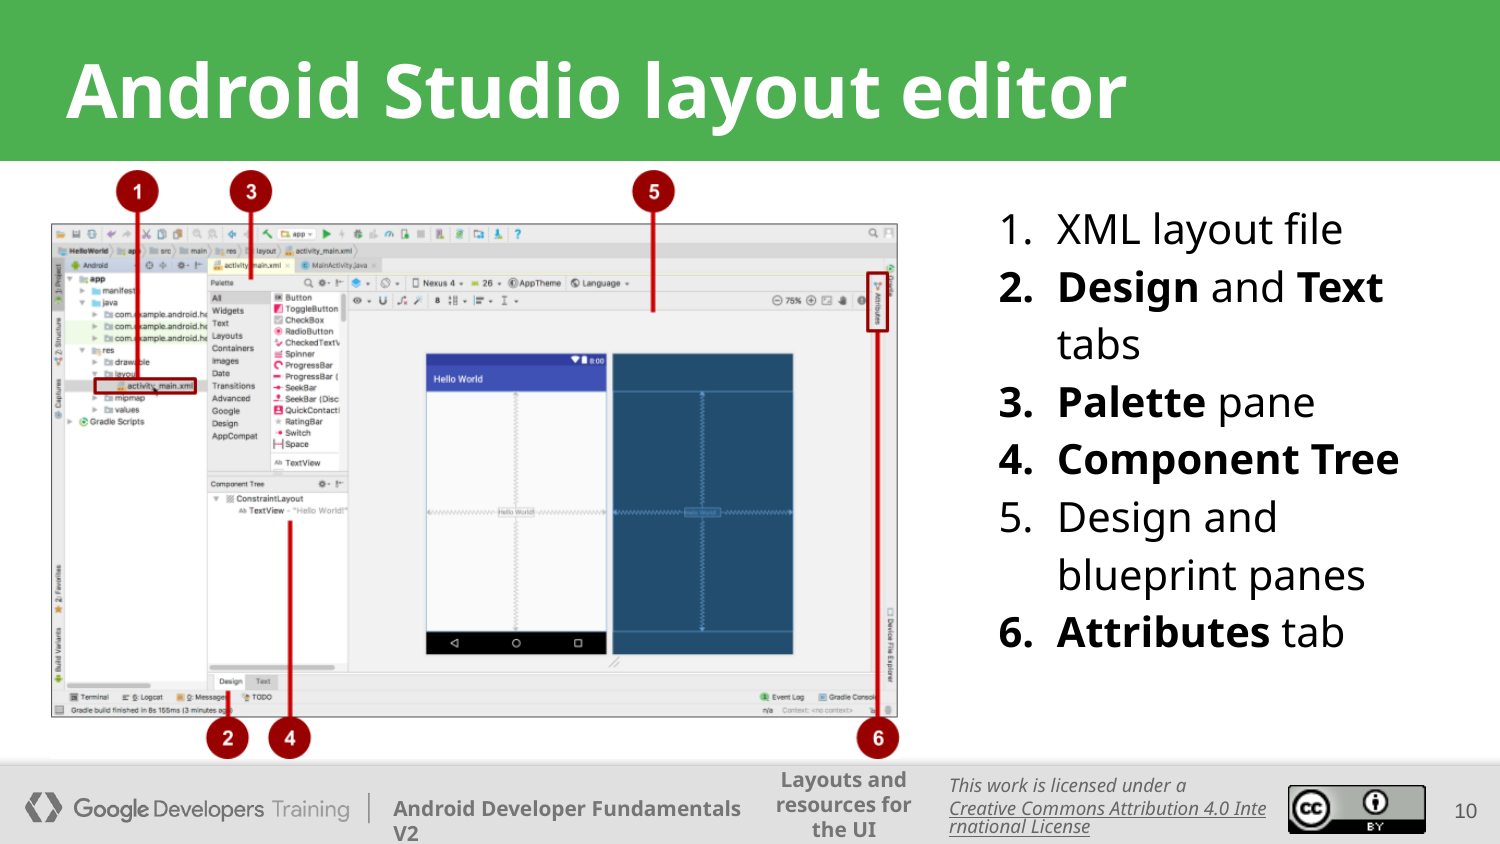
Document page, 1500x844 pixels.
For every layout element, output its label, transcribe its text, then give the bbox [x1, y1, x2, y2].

list XML layout file Design and Text tabs Palette pane Component Tree Design and blueprint panes Attributes tab [966, 180, 1449, 741]
slide_number 10 [1402, 777, 1493, 842]
picture [0, 161, 1500, 844]
title Android Studio layout editor [51, 28, 1472, 122]
